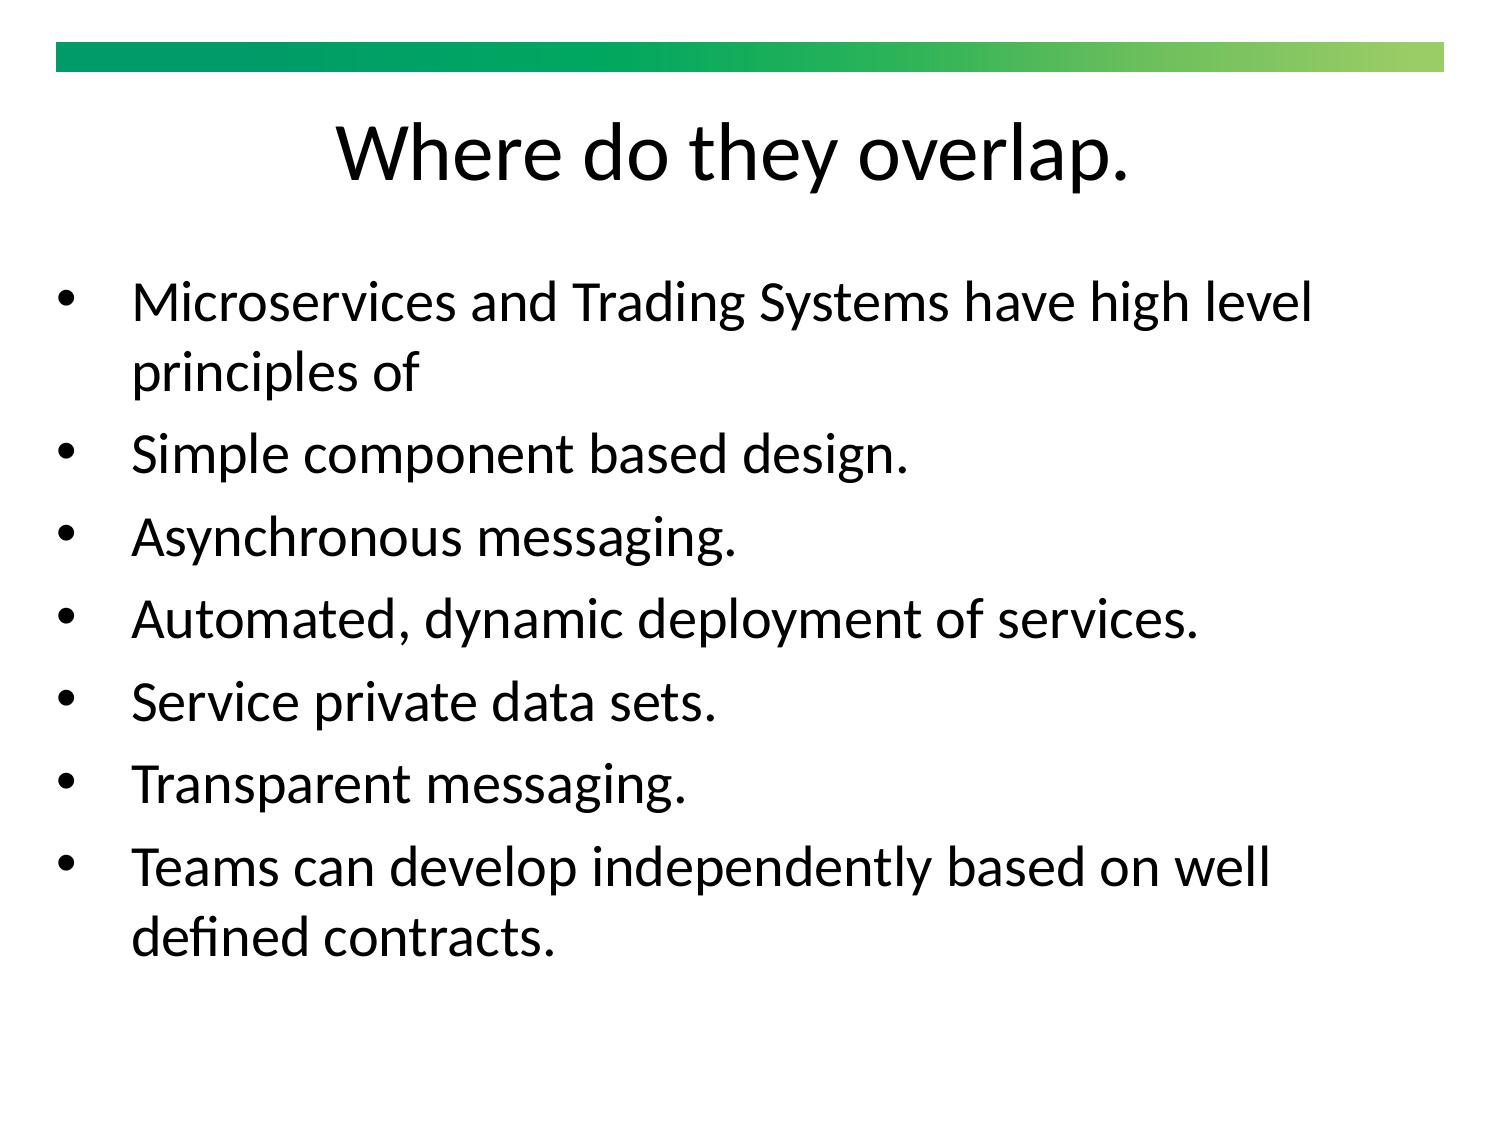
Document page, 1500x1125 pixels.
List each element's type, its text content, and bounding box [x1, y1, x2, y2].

picture [56, 42, 1444, 72]
list Microservices and Trading Systems have high level principles of Simple component based design. Asynchronous messaging. Automated, dynamic deployment of services. Service private data sets. Transparent messaging. Teams can develop independently based on well defined contracts. [41, 255, 1427, 965]
list Where do they overlap. [41, 90, 1427, 190]
